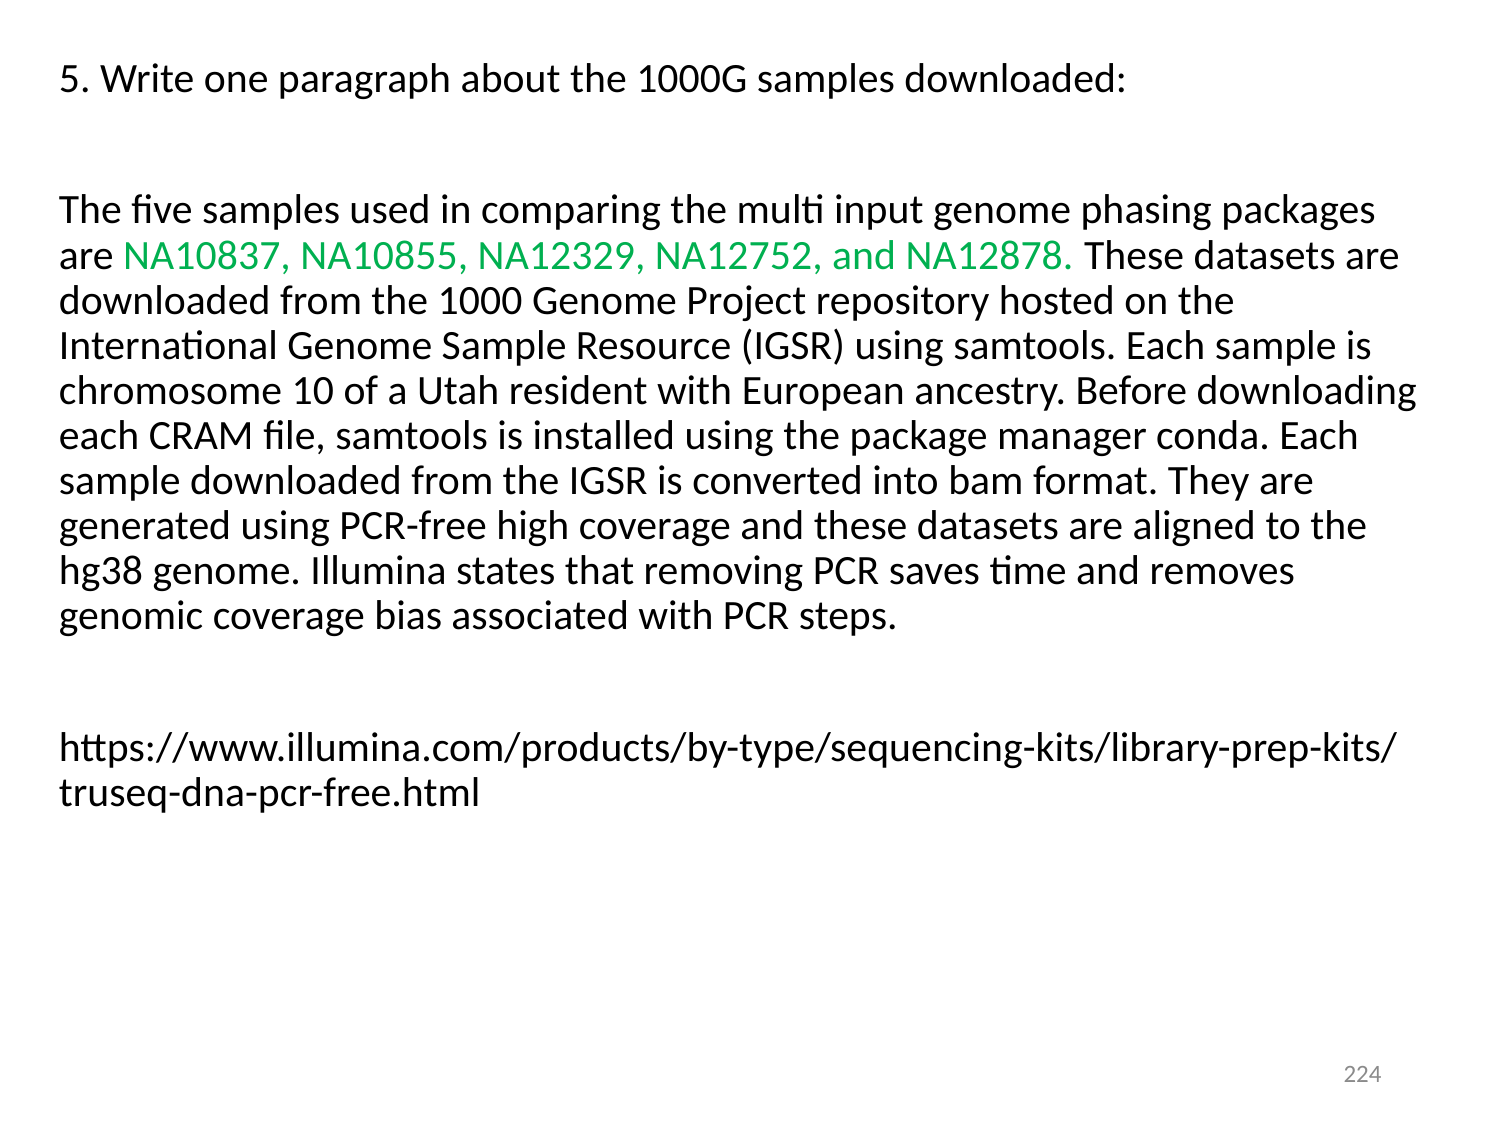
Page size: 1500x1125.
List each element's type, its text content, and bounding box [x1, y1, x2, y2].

slide_number 224 [1059, 1042, 1397, 1103]
list 5. Write one paragraph about the 1000G samples downloaded: The five samples used in comparing the multi input genome phasing packages are NA10837, NA10855, NA12329, NA12752, and NA12878. These datasets are downloaded from the 1000 Genome Project repository hosted on the International Genome Sample Resource (IGSR) using samtools. Each sample is chromosome 10 of a Utah resident with European ancestry. Before downloading each CRAM file, samtools is installed using the package manager conda. Each sample downloaded from the IGSR is converted into bam format. They are generated using PCR-free high coverage and these datasets are aligned to the hg38 genome. Illumina states that removing PCR saves time and removes genomic coverage bias associated with PCR steps. https://www.illumina.com/products/by-type/sequencing-kits/library-prep-kits/truseq-dna-pcr-free.html [43, 48, 1453, 1074]
